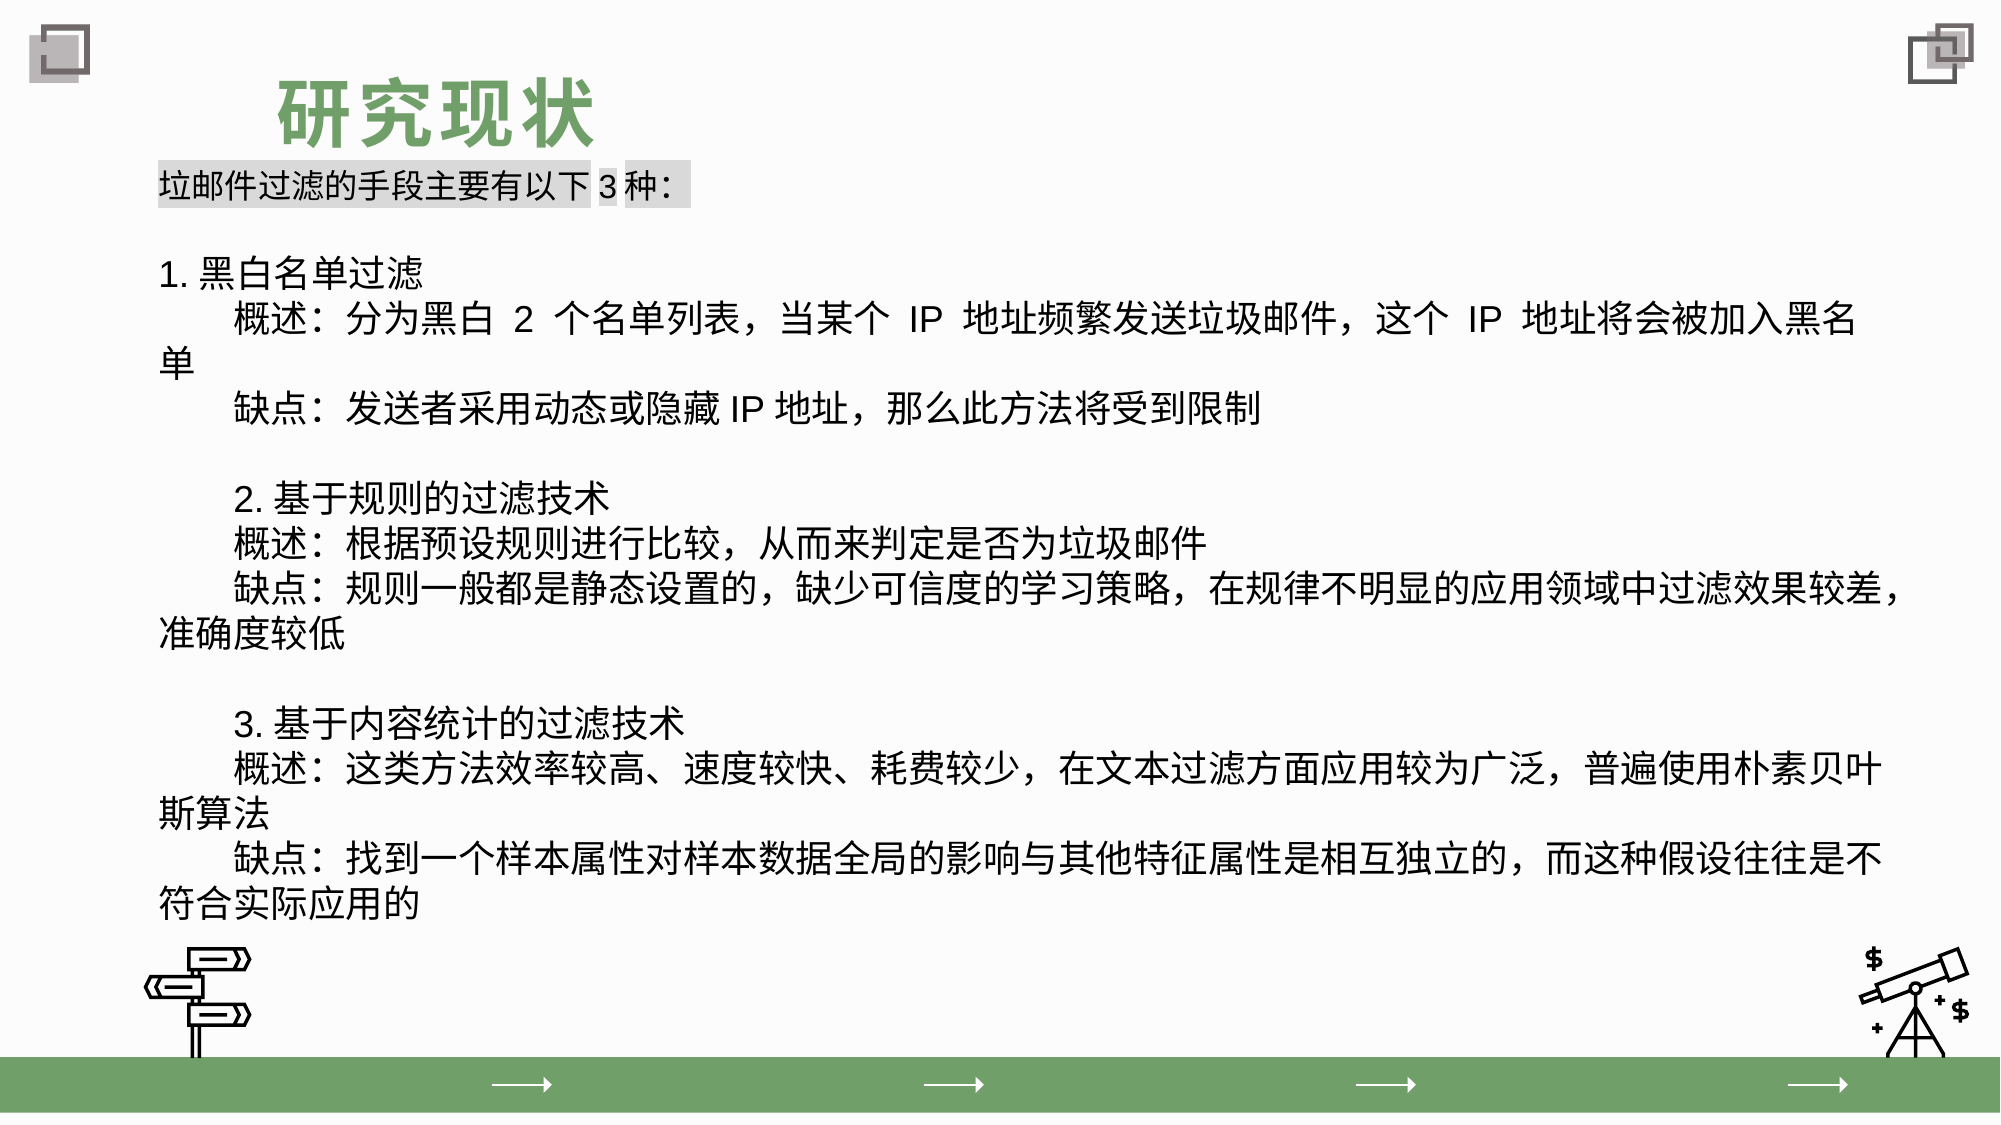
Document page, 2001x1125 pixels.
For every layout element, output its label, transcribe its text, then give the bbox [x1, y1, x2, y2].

text_box [1886, 946, 1970, 1058]
text_box [1872, 1023, 1883, 1034]
text_box [1406, 1074, 1418, 1096]
text_box 垃邮件过滤的手段主要有以下3种： 1.黑白名单过滤 概述：分为黑白 2 个名单列表，当某个 IP 地址频繁发送垃圾邮件，这个 IP 地址将会被加入黑名单 缺点：发送者采用动态或隐藏IP地址，那么此方法将受到限制 2.基于规则的过滤技术 概述：根据预设规则进行比较，从而来判定是否为垃圾邮件 缺点：规则一般都是静态设置的，缺少可信度的学习策略，在规律不明显的应用领域中过滤效果较差，准确度较低 3.基于内容统计的过滤技术 概述：这类方法效率较高、速度较快、耗费较少，在文本过滤方面应用较为广泛，普遍使用朴素贝叶斯算法 缺点：找到一个样本属性对样本数据全局的影响与其他特征属性是相互独立的，而这种假设往往是不符合实际应用的 [143, 157, 1902, 1023]
text_box [954, 1056, 1384, 1114]
text_box [187, 1023, 248, 1059]
text_box [0, 1056, 520, 1114]
text_box [1386, 1056, 1817, 1114]
text_box [542, 1074, 554, 1096]
picture [1881, 0, 2000, 108]
text_box [1838, 1074, 1850, 1096]
text_box [1818, 1056, 2000, 1114]
picture [0, 0, 119, 108]
text_box [522, 1056, 952, 1114]
text_box [974, 1074, 986, 1096]
text_box 研究现状 [197, 40, 1902, 157]
